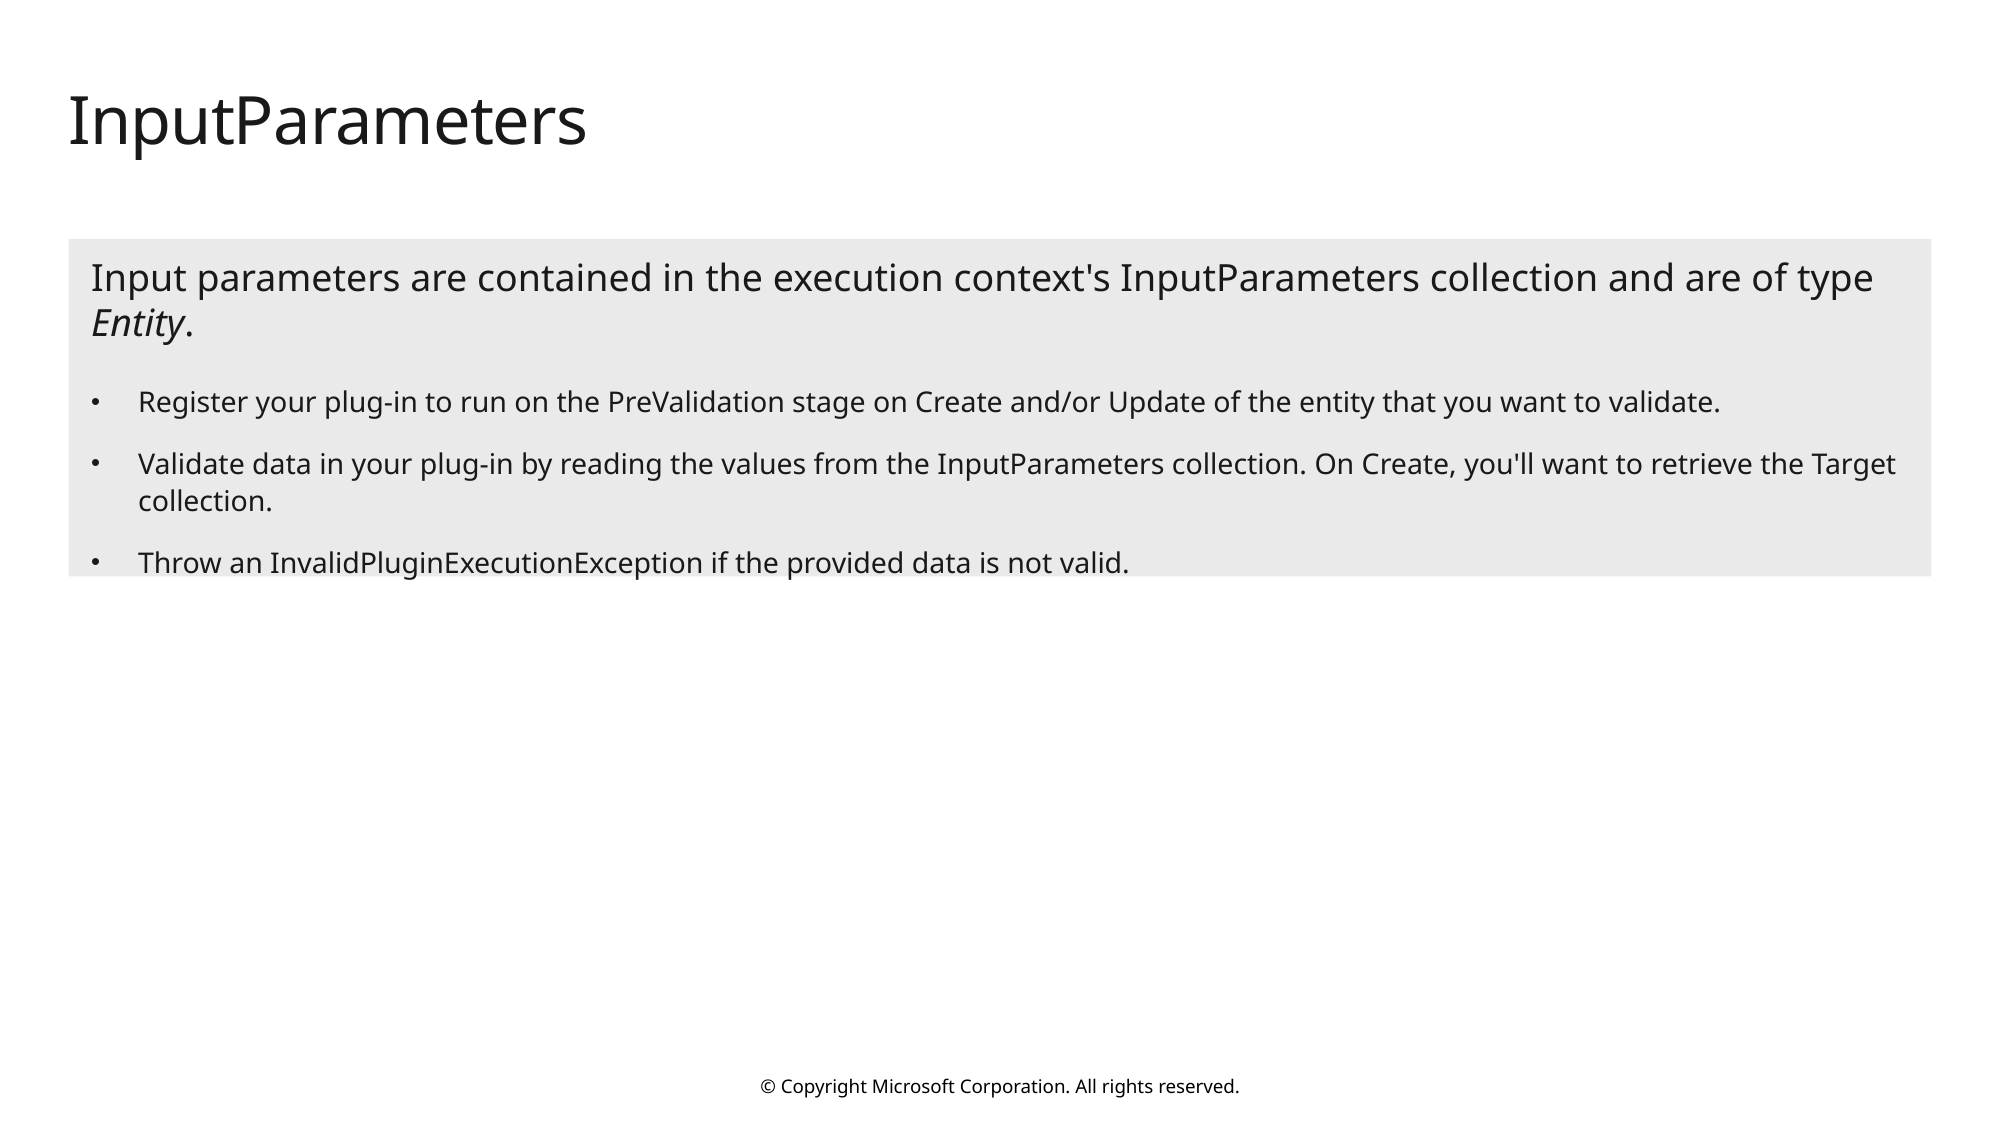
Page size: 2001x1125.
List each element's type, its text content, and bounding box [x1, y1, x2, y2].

title InputParameters [68, 72, 1932, 192]
list Input parameters are contained in the execution context's InputParameters collection and are of type Entity. Register your plug-in to run on the PreValidation stage on Create and/or Update of the entity that you want to validate. Validate data in your plug-in by reading the values from the InputParameters collection. On Create, you'll want to retrieve the Target collection. Throw an InvalidPluginExecutionException if the provided data is not valid. [68, 238, 1932, 577]
